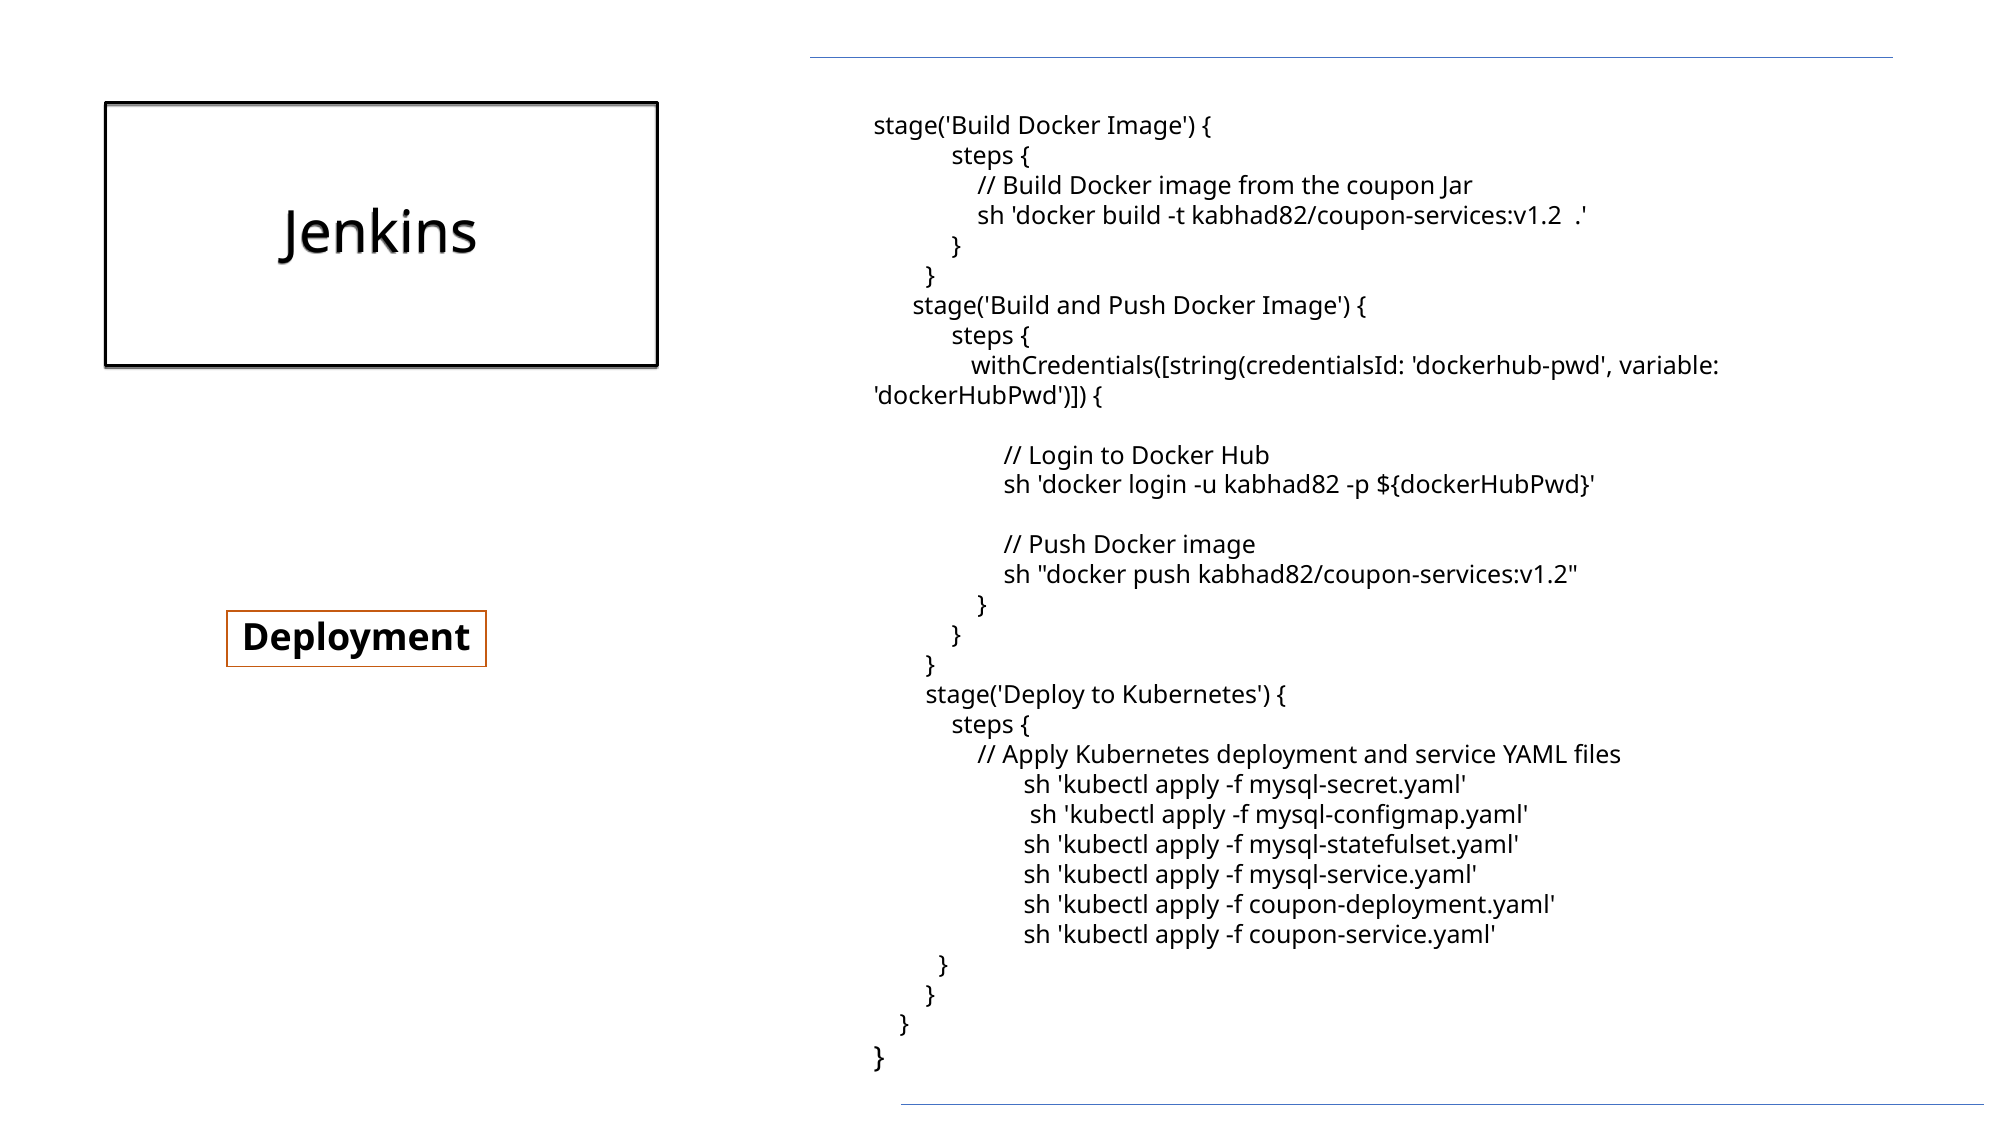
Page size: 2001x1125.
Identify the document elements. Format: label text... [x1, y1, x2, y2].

title Jenkins [105, 102, 658, 366]
text_box stage('Build Docker Image') { steps { // Build Docker image from the coupon Jar sh 'docker build -t kabhad82/coupon-services:v1.2 .' } } stage('Build and Push Docker Image') { steps { withCredentials([string(credentialsId: 'dockerhub-pwd', variable: 'dockerHubPwd')]) { // Login to Docker Hub sh 'docker login -u kabhad82 -p ${dockerHubPwd}' // Push Docker image sh "docker push kabhad82/coupon-services:v1.2" } } } stage('Deploy to Kubernetes') { steps { // Apply Kubernetes deployment and service YAML files sh 'kubectl apply -f mysql-secret.yaml' sh 'kubectl apply -f mysql-configmap.yaml' sh 'kubectl apply -f mysql-statefulset.yaml' sh 'kubectl apply -f mysql-service.yaml' sh 'kubectl apply -f coupon-deployment.yaml' sh 'kubectl apply -f coupon-service.yaml' } } } } [858, 102, 1922, 1081]
text_box Deployment [226, 610, 487, 667]
